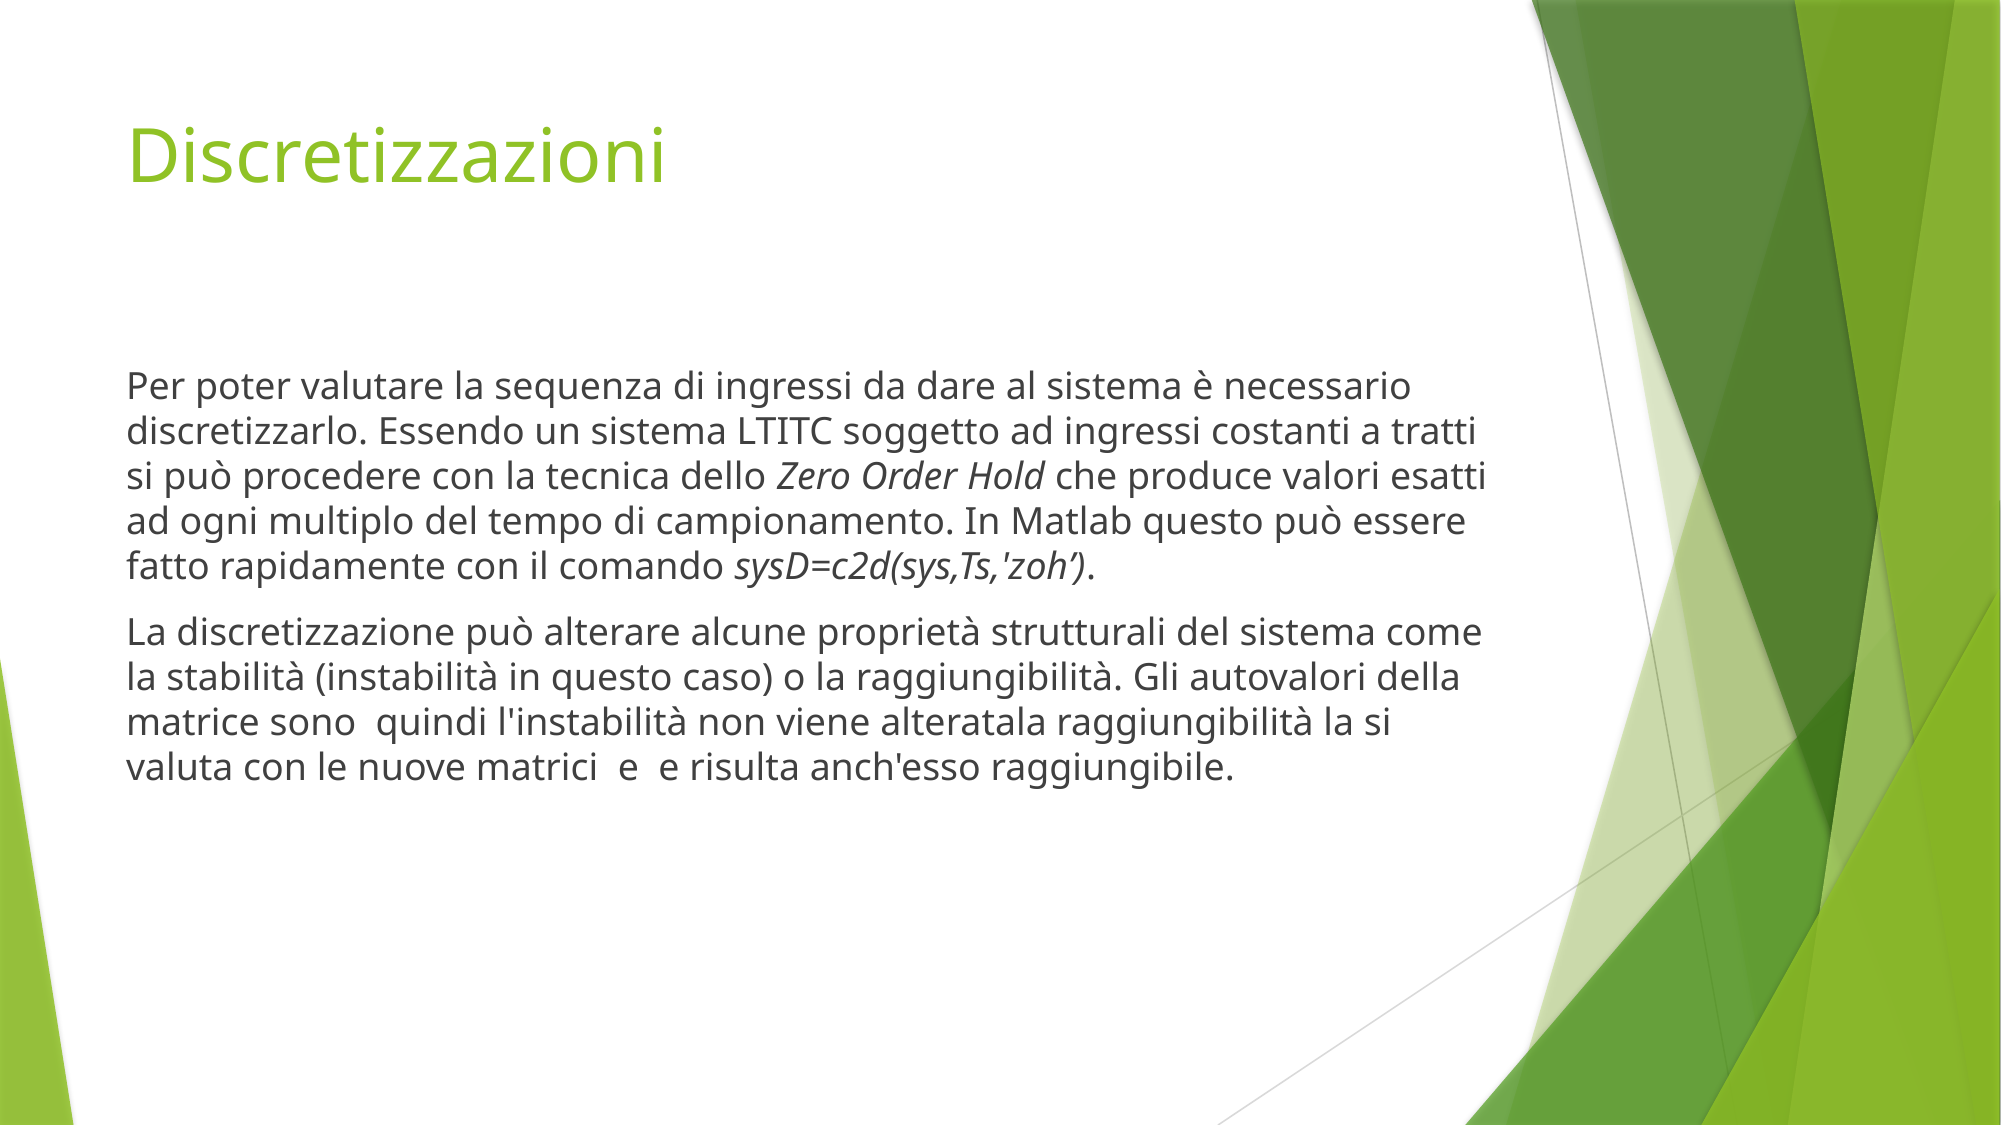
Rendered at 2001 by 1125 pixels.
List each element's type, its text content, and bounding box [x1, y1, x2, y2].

title Discretizzazioni [111, 99, 1522, 317]
